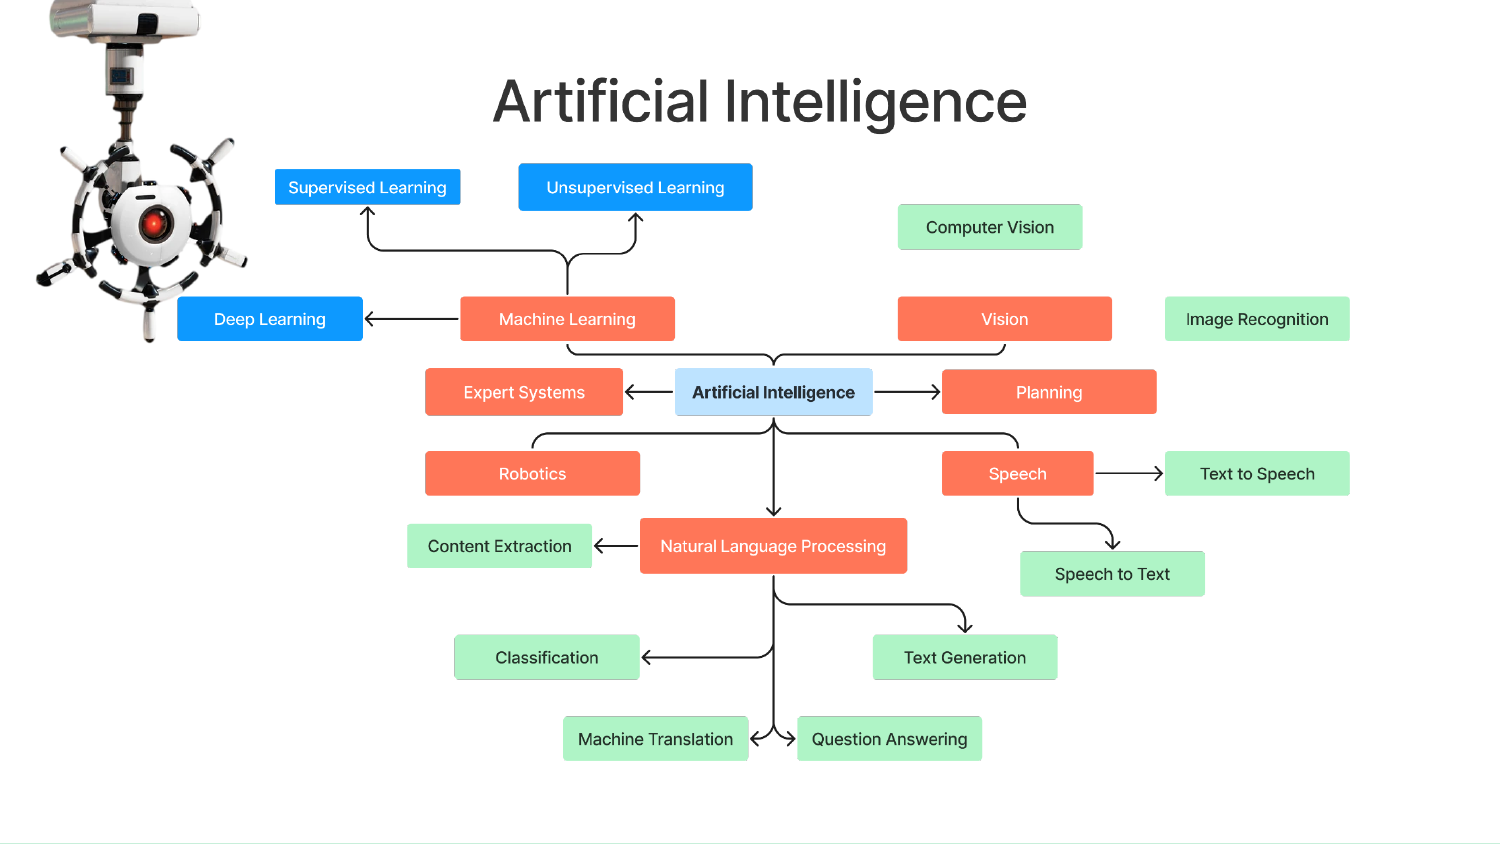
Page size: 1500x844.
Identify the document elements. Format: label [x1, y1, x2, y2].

picture [27, 0, 1366, 796]
text_box [0, 0, 1500, 844]
